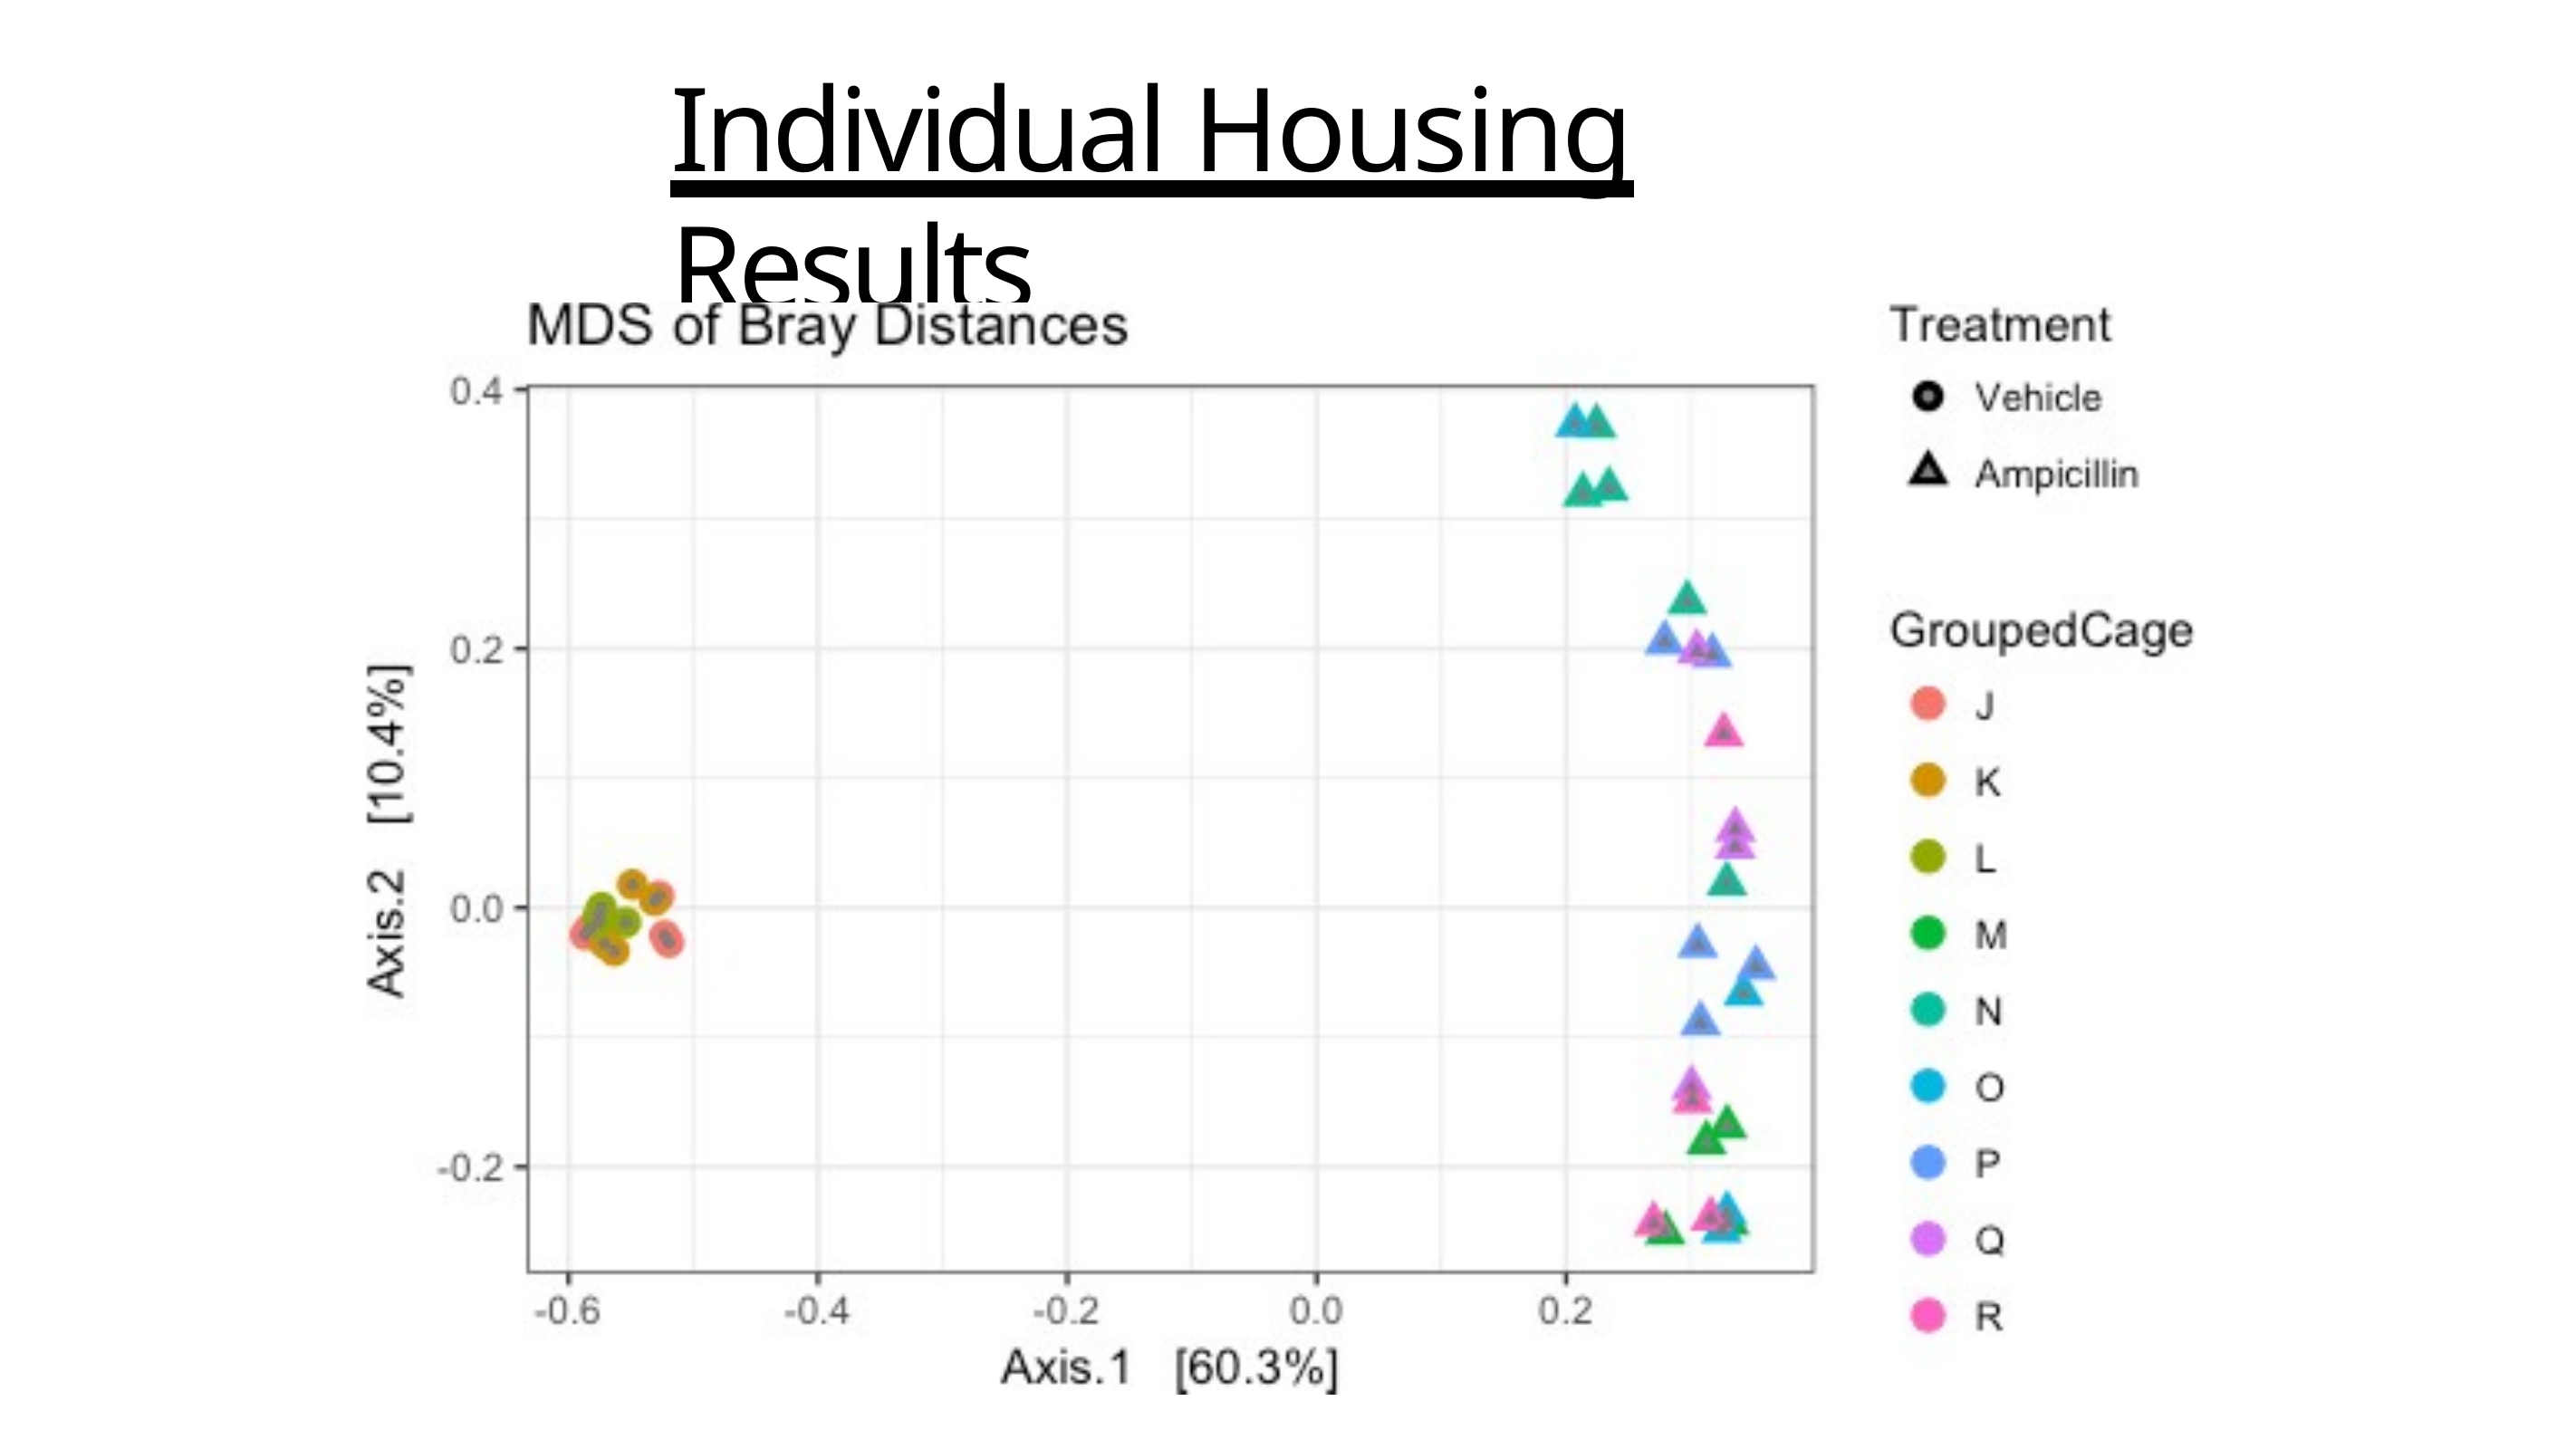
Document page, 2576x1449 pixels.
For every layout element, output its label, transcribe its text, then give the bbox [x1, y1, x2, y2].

title Individual Housing Results [668, 53, 1908, 302]
text_box [365, 302, 2196, 1395]
